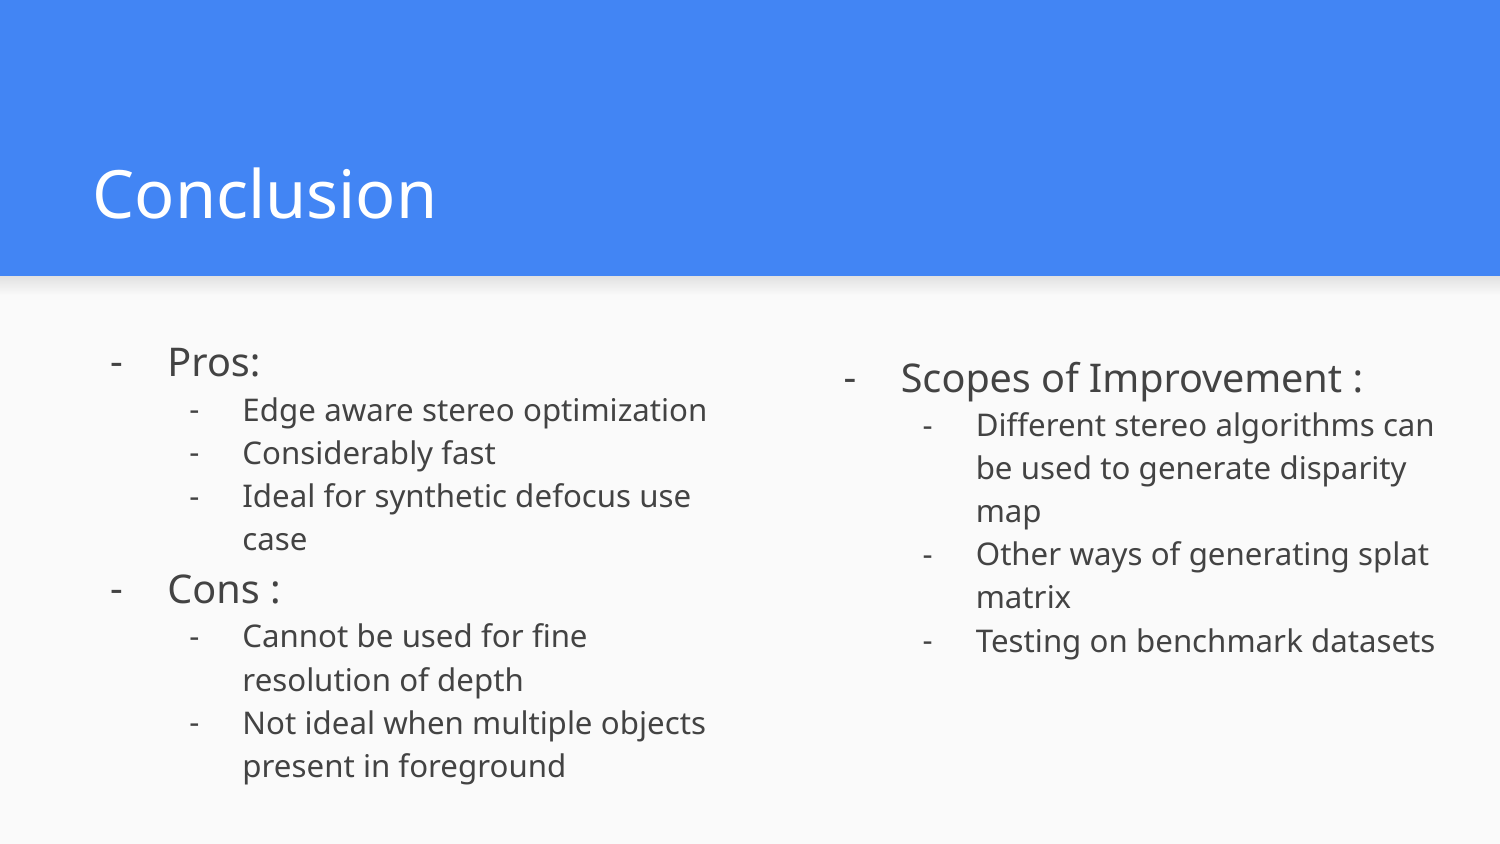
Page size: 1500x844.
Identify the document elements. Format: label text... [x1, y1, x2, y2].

title Conclusion [77, 121, 1427, 248]
list Pros: Edge aware stereo optimization Considerably fast Ideal for synthetic defocus use case Cons : Cannot be used for fine resolution of depth Not ideal when multiple objects present in foreground [77, 314, 750, 811]
list Scopes of Improvement : Different stereo algorithms can be used to generate disparity map Other ways of generating splat matrix Testing on benchmark datasets [810, 330, 1484, 775]
